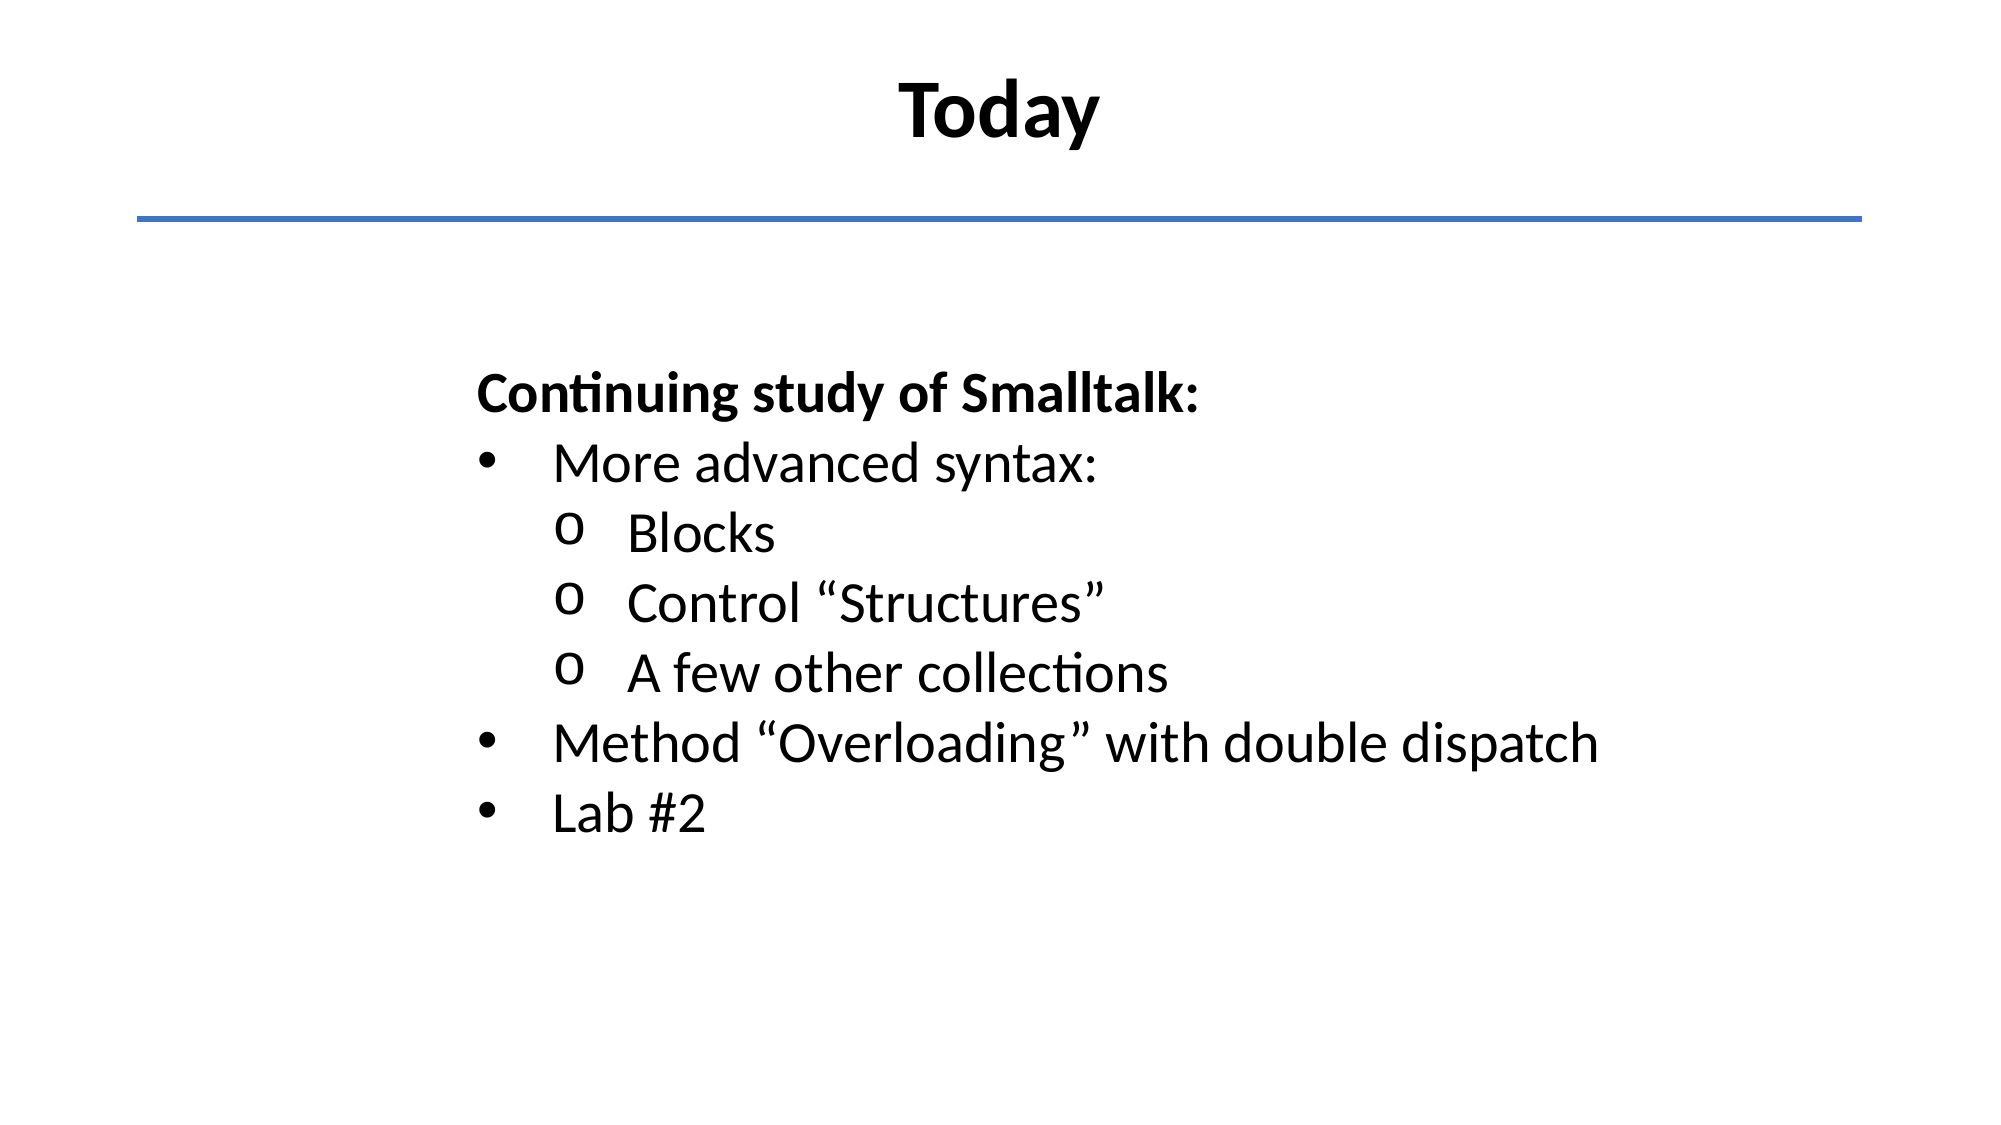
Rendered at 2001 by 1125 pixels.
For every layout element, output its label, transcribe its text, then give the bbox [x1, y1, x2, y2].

title Today [137, 1, 1863, 218]
text_box Continuing study of Smalltalk: More advanced syntax: Blocks Control “Structures” A few other collections Method “Overloading” with double dispatch Lab #2 [462, 346, 1773, 852]
